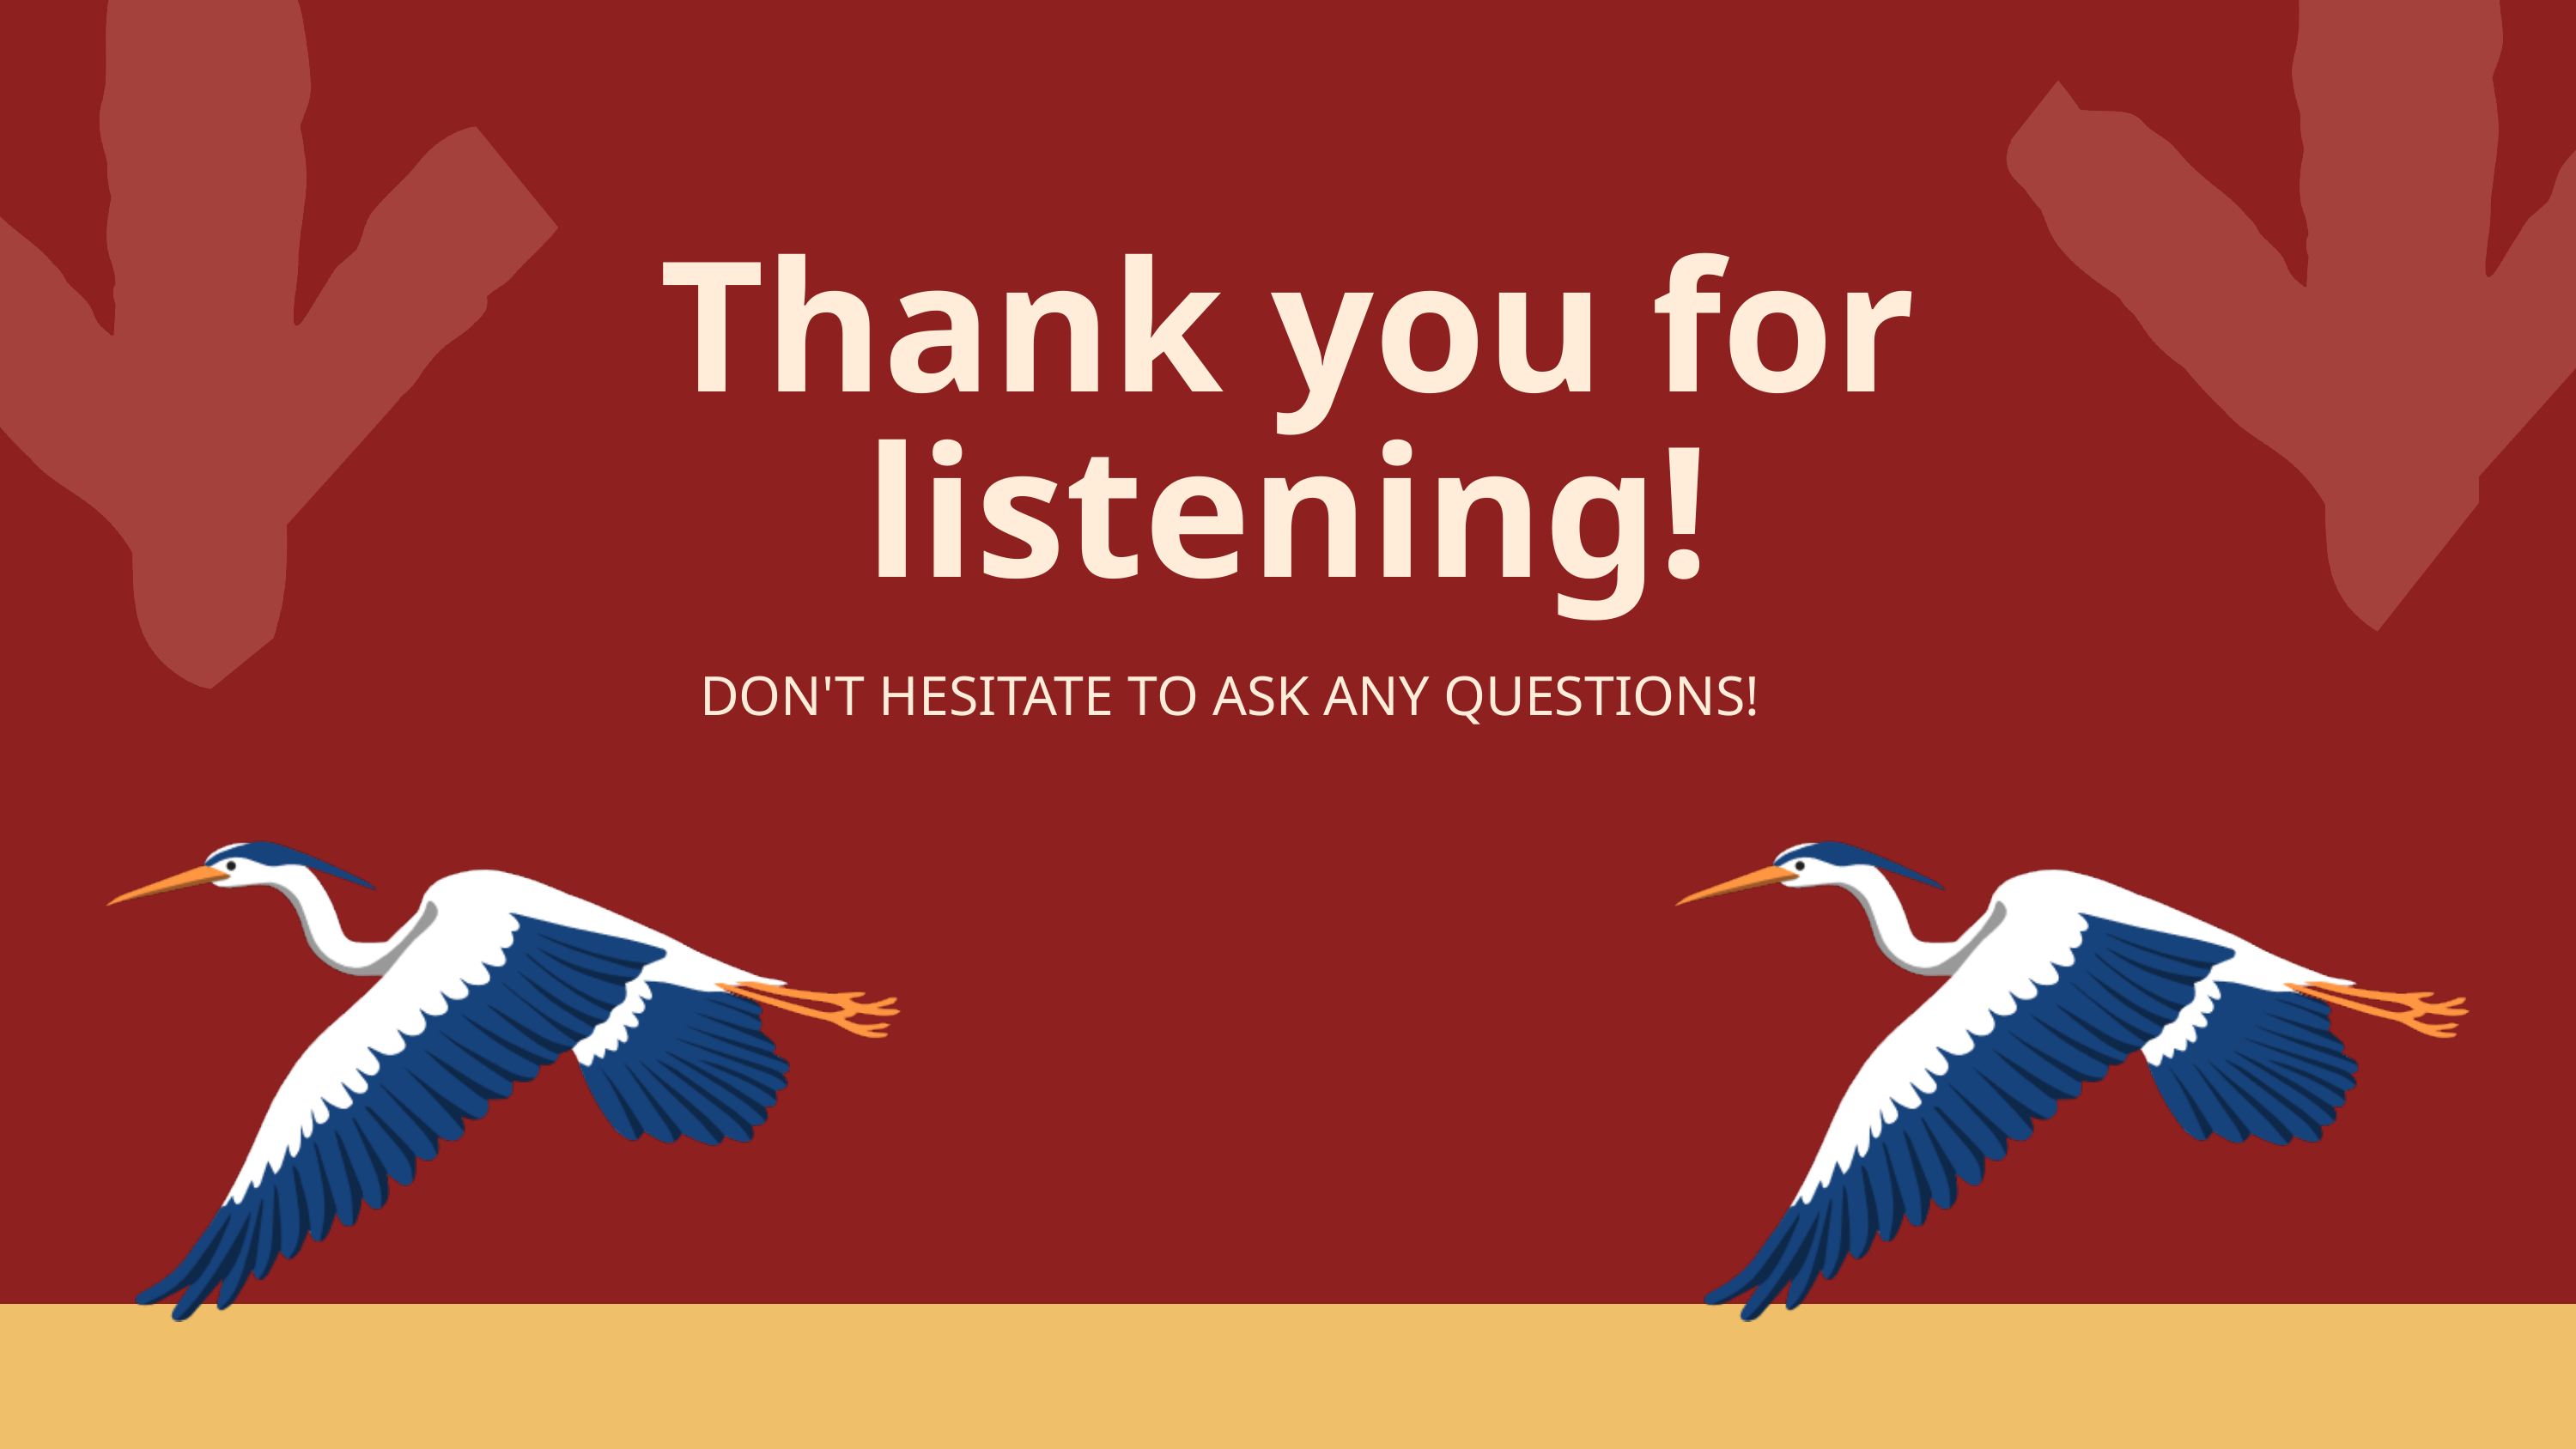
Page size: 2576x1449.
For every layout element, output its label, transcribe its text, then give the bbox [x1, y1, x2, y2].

text_box Thank you for listening! [453, 244, 2123, 614]
text_box [1674, 840, 2470, 1301]
text_box [0, 0, 572, 709]
text_box [106, 840, 902, 1301]
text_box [0, 1303, 2576, 1449]
text_box DON'T HESITATE TO ASK ANY QUESTIONS! [453, 651, 2022, 727]
text_box [1889, 0, 2576, 661]
